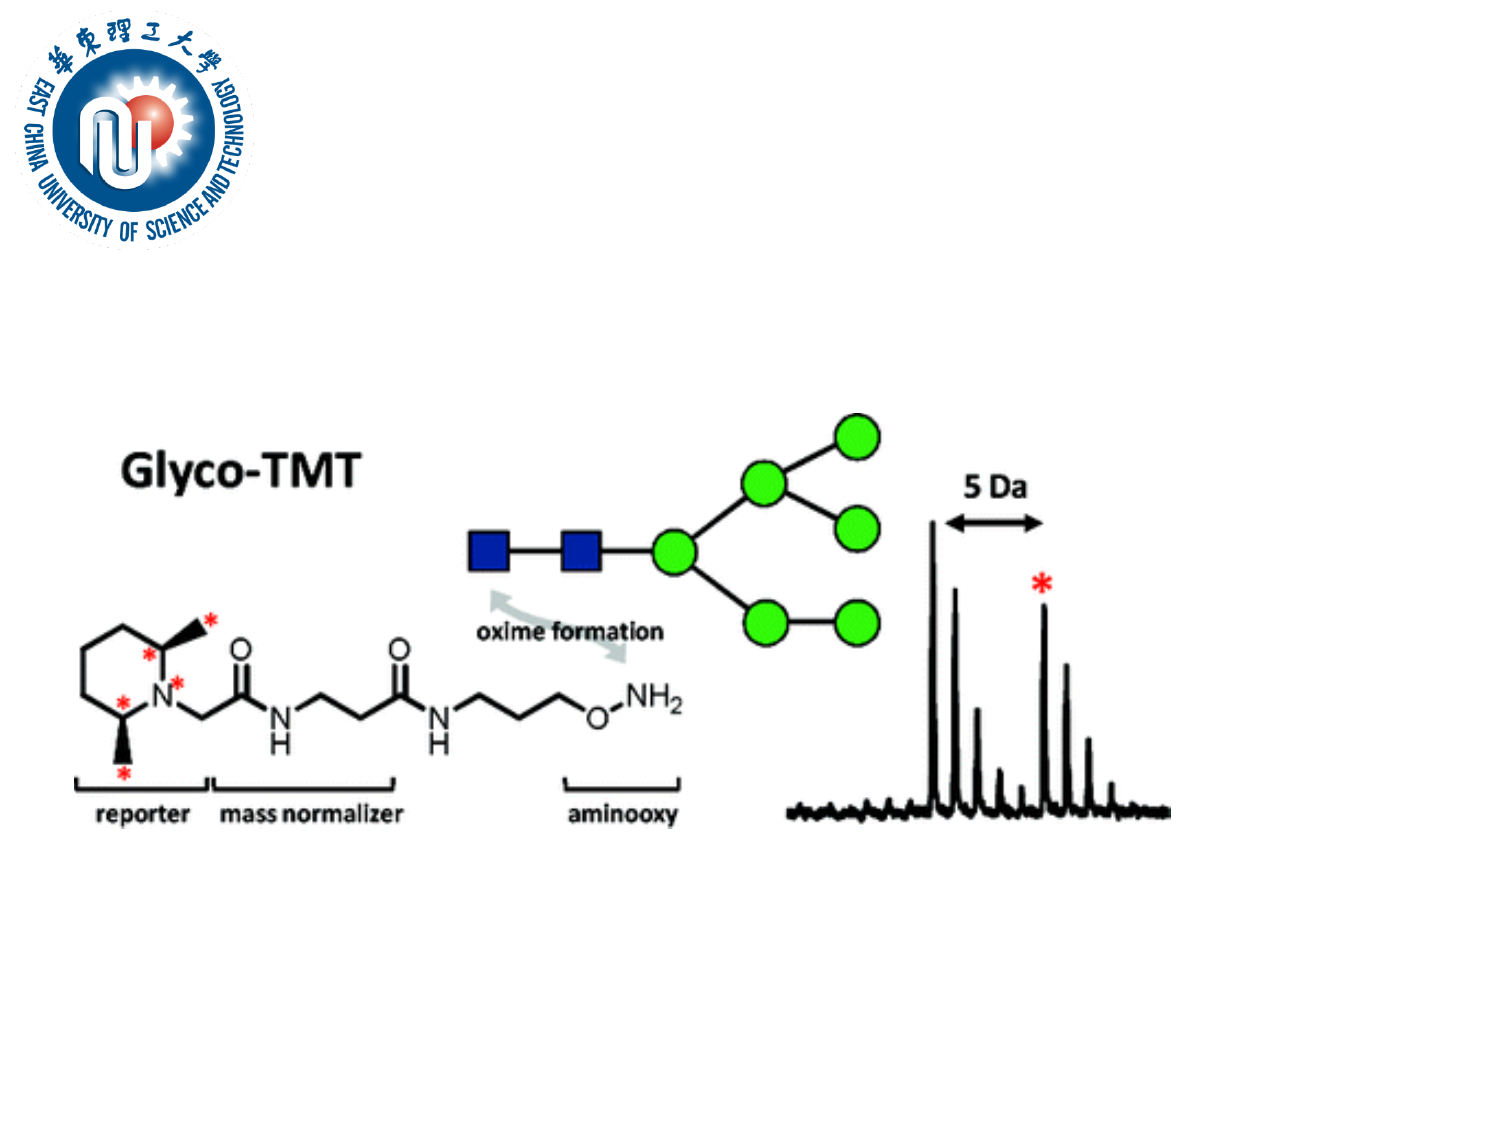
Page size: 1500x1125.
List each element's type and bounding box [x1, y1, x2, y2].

list [74, 413, 1171, 829]
picture [13, 9, 254, 250]
